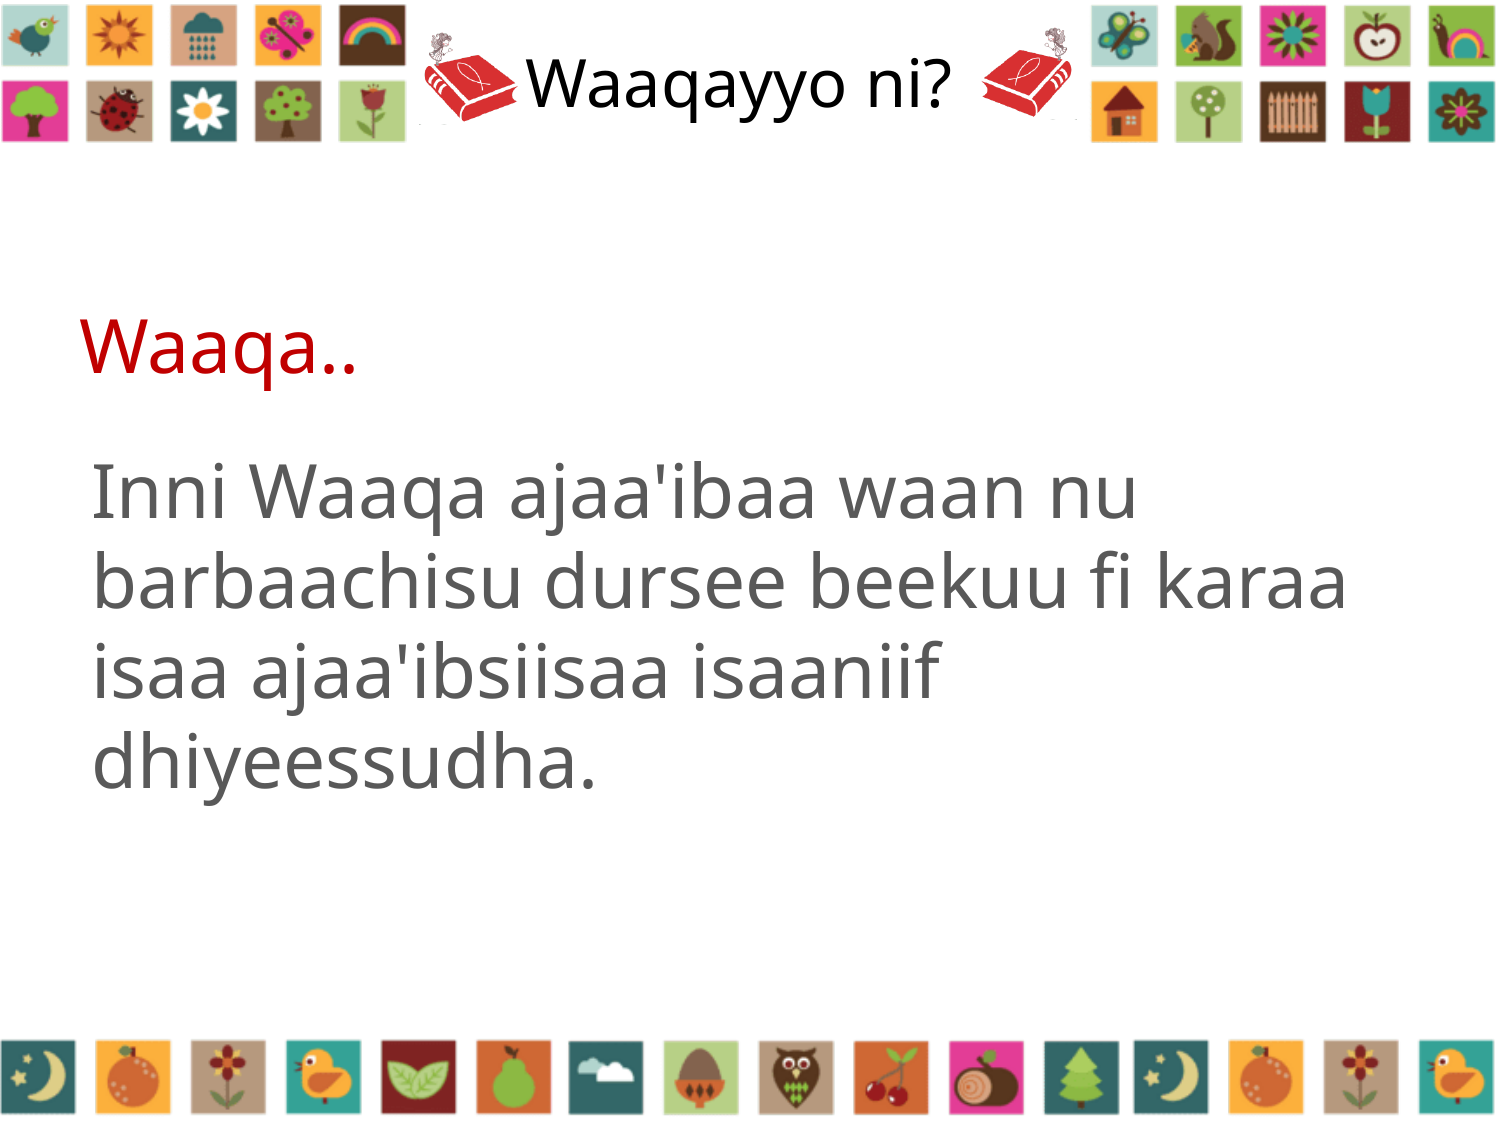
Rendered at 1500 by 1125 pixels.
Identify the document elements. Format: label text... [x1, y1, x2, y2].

text_box Waaqa.. [64, 290, 1412, 396]
picture [0, 3, 550, 150]
text_box Waaqayyo ni? [552, 33, 1077, 129]
picture [950, 3, 1500, 150]
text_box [0, 1028, 1500, 1118]
text_box Inni Waaqa ajaa'ibaa waan nu barbaachisu dursee beekuu fi karaa isaa ajaa'ibsiisaa isaaniif dhiyeessudha. [76, 436, 1424, 902]
